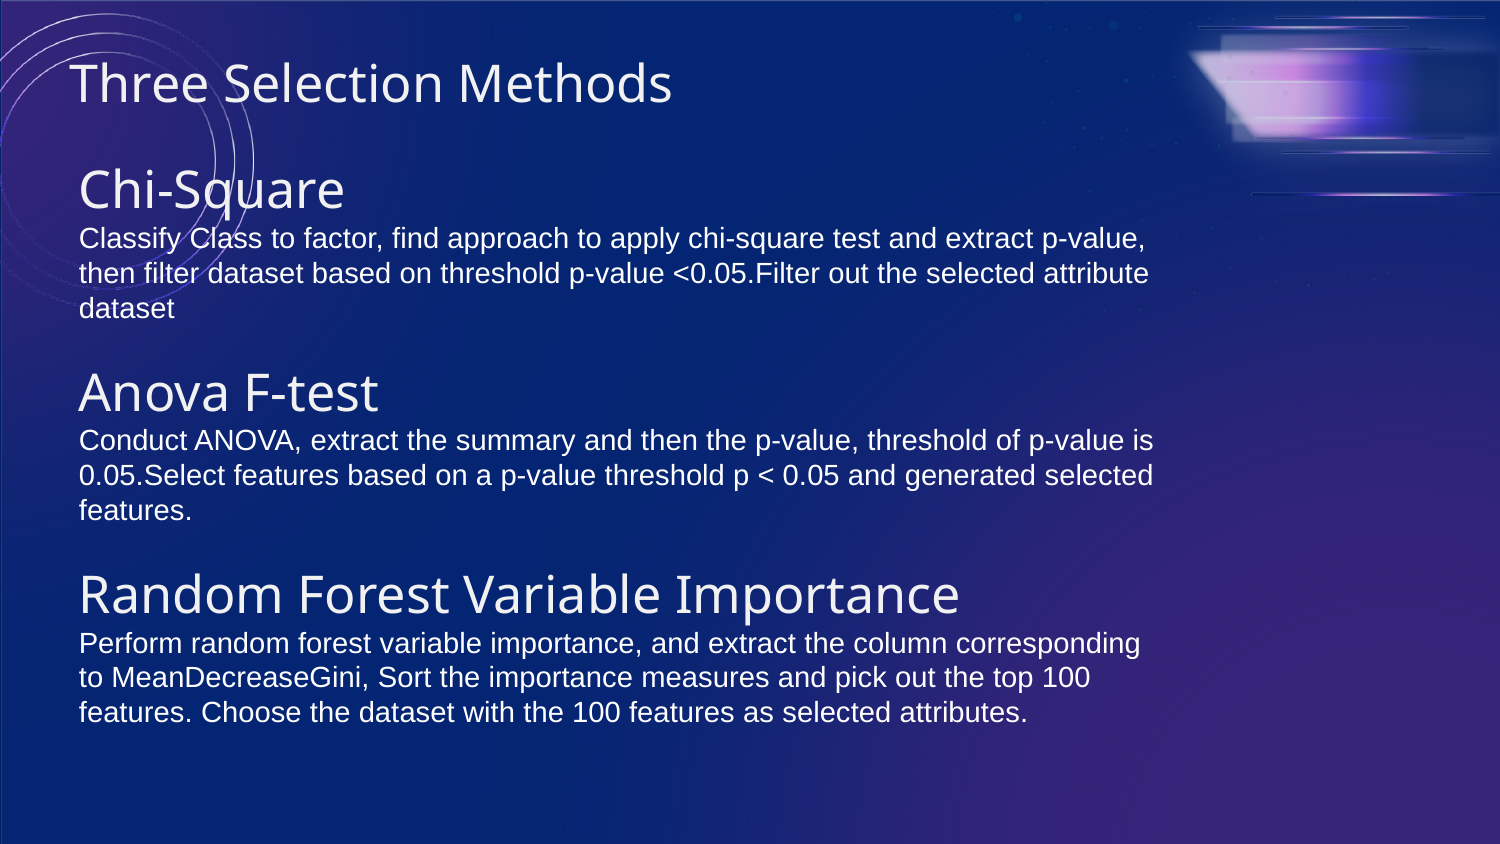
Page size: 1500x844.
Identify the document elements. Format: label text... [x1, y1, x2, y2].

text_box Chi-Square Classify Class to factor, find approach to apply chi-square test and extract p-value, then filter dataset based on threshold p-value <0.05.Filter out the selected attribute dataset Anova F-test Conduct ANOVA, extract the summary and then the p-value, threshold of p-value is 0.05.Select features based on a p-value threshold p < 0.05 and generated selected features. Random Forest Variable Importance Perform random forest variable importance, and extract the column corresponding to MeanDecreaseGini, Sort the importance measures and pick out the top 100 features. Choose the dataset with the 100 features as selected attributes. [63, 141, 1174, 744]
picture [0, 0, 1500, 844]
text_box Three Selection Methods [54, 35, 693, 129]
